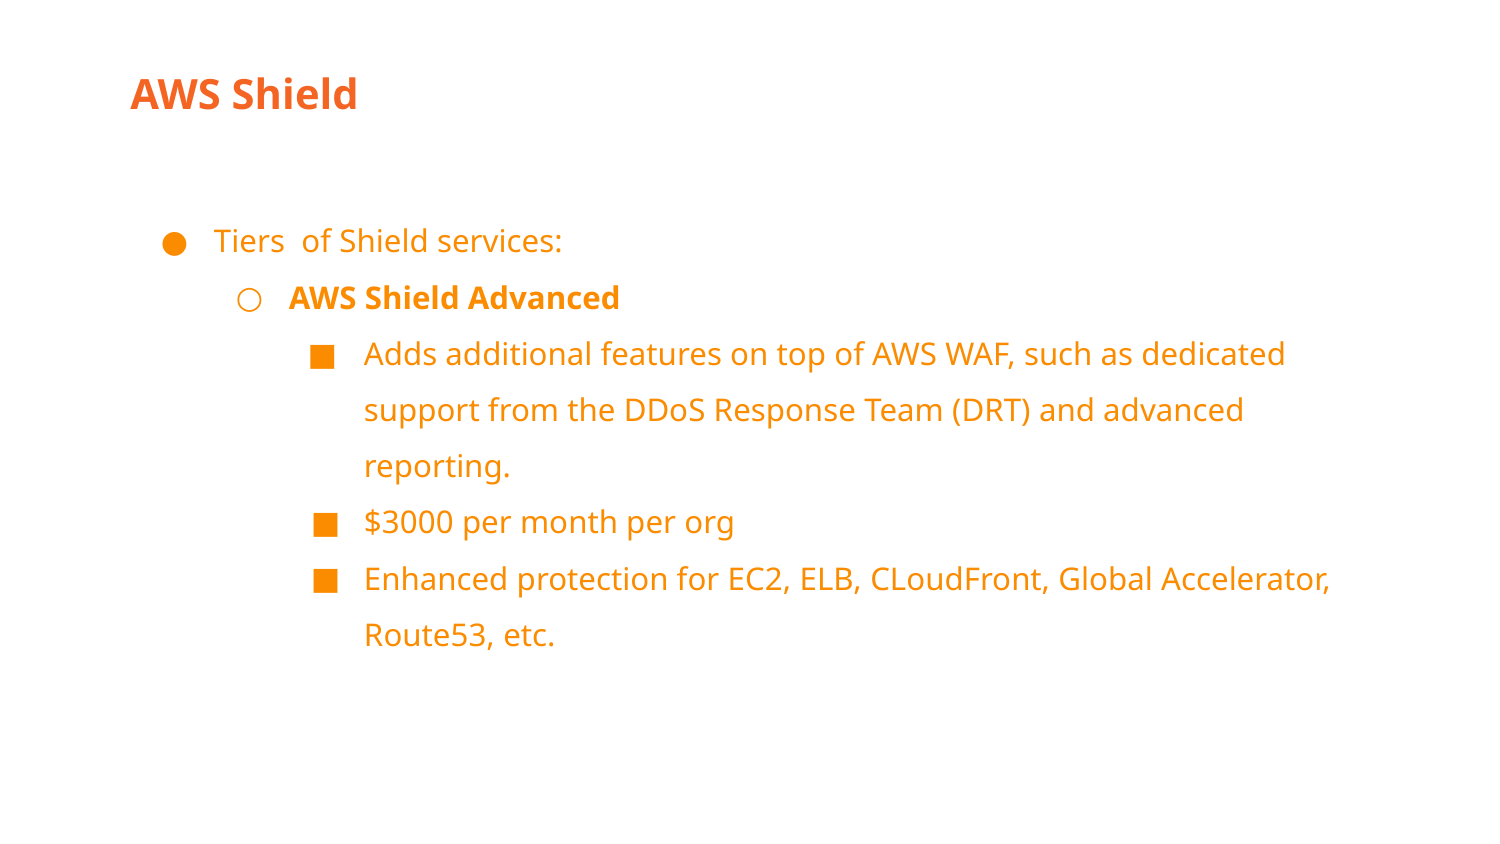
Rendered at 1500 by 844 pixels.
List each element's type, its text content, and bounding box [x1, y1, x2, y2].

title AWS Shield [115, 52, 1339, 179]
title Tiers of Shield services: AWS Shield Advanced Adds additional features on top of AWS WAF, such as dedicated support from the DDoS Response Team (DRT) and advanced reporting. $3000 per month per org Enhanced protection for EC2, ELB, CLoudFront, Global Accelerator, Route53, etc. [123, 187, 1412, 752]
